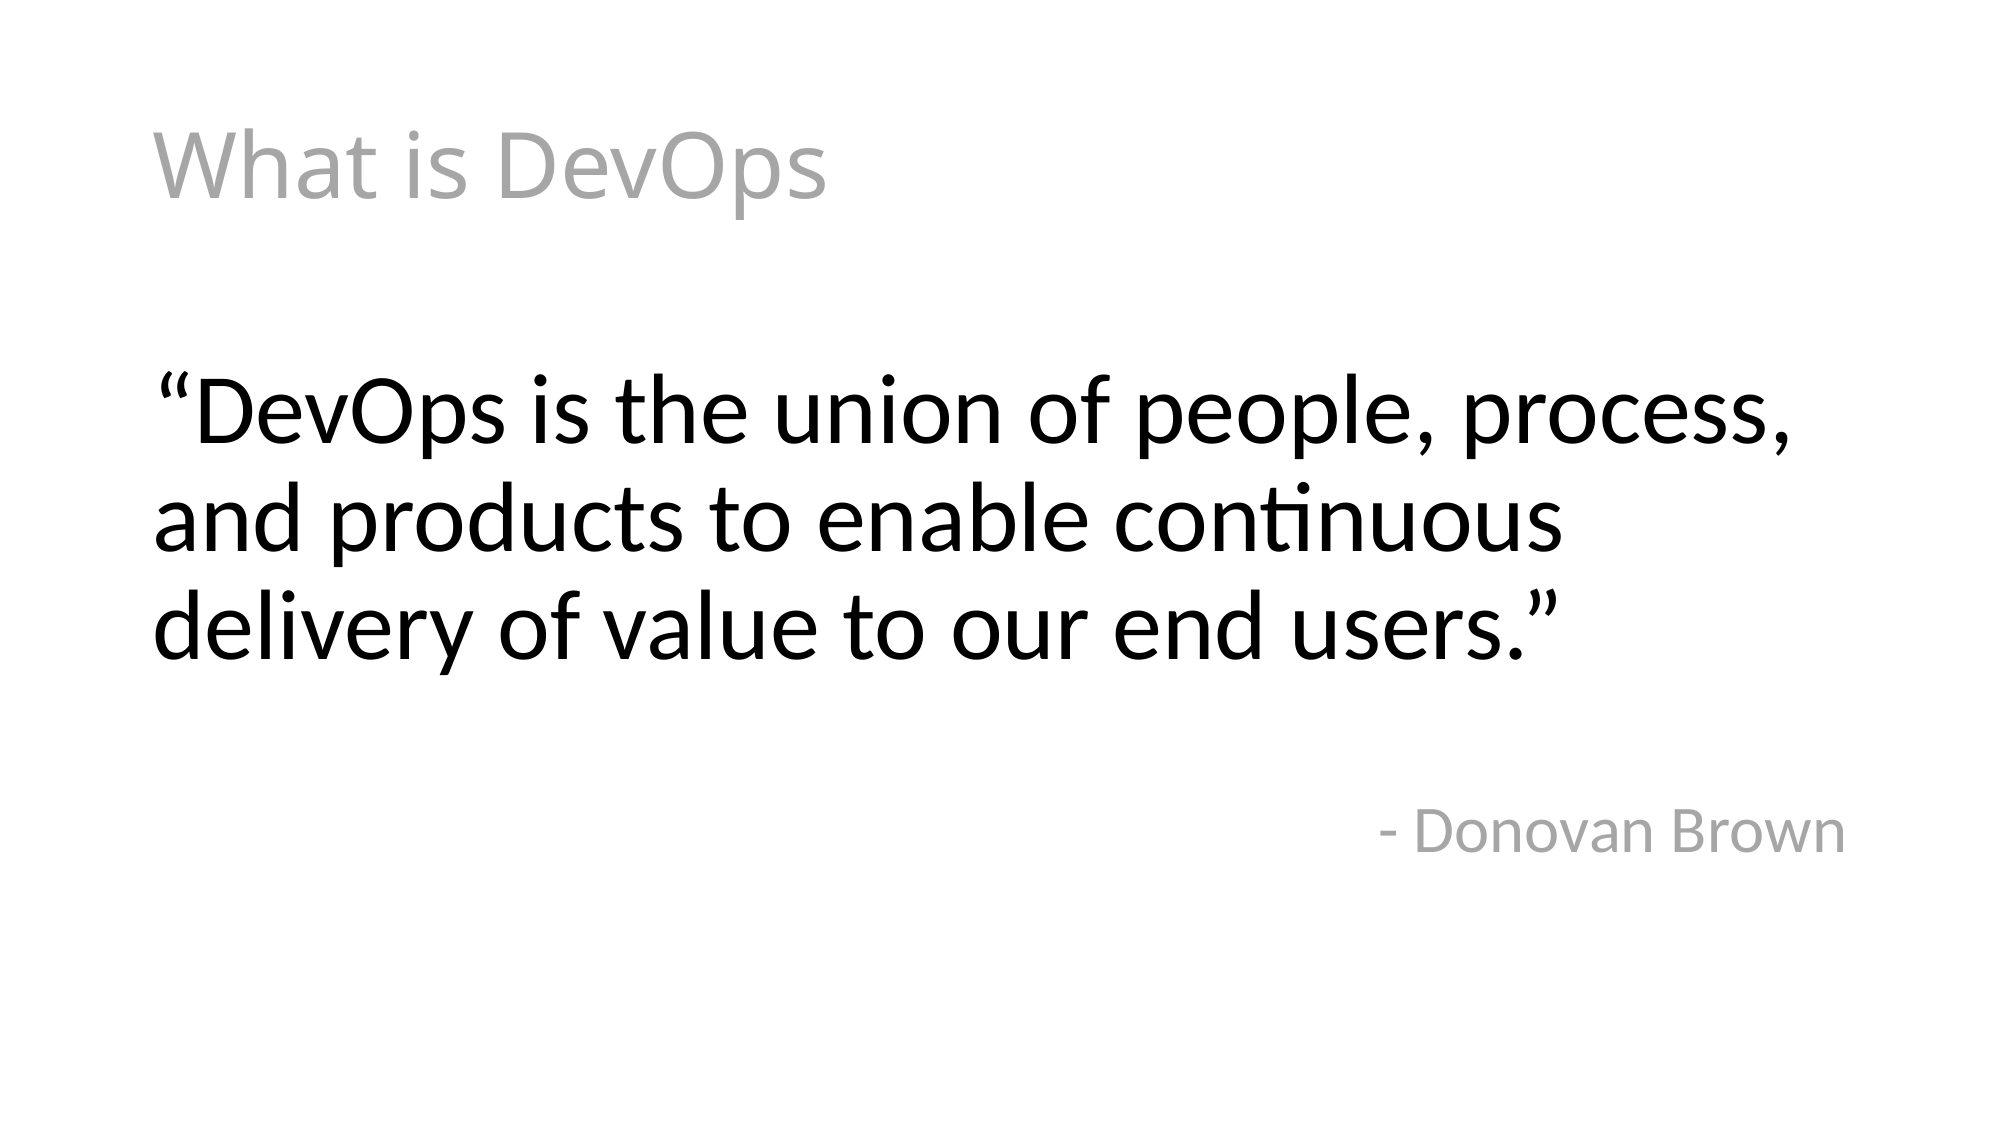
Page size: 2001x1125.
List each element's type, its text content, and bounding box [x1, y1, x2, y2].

list “DevOps is the union of people, process, and products to enable continuous delivery of value to our end users.” - Donovan Brown [137, 349, 1863, 1014]
title What is DevOps [137, 59, 1863, 278]
